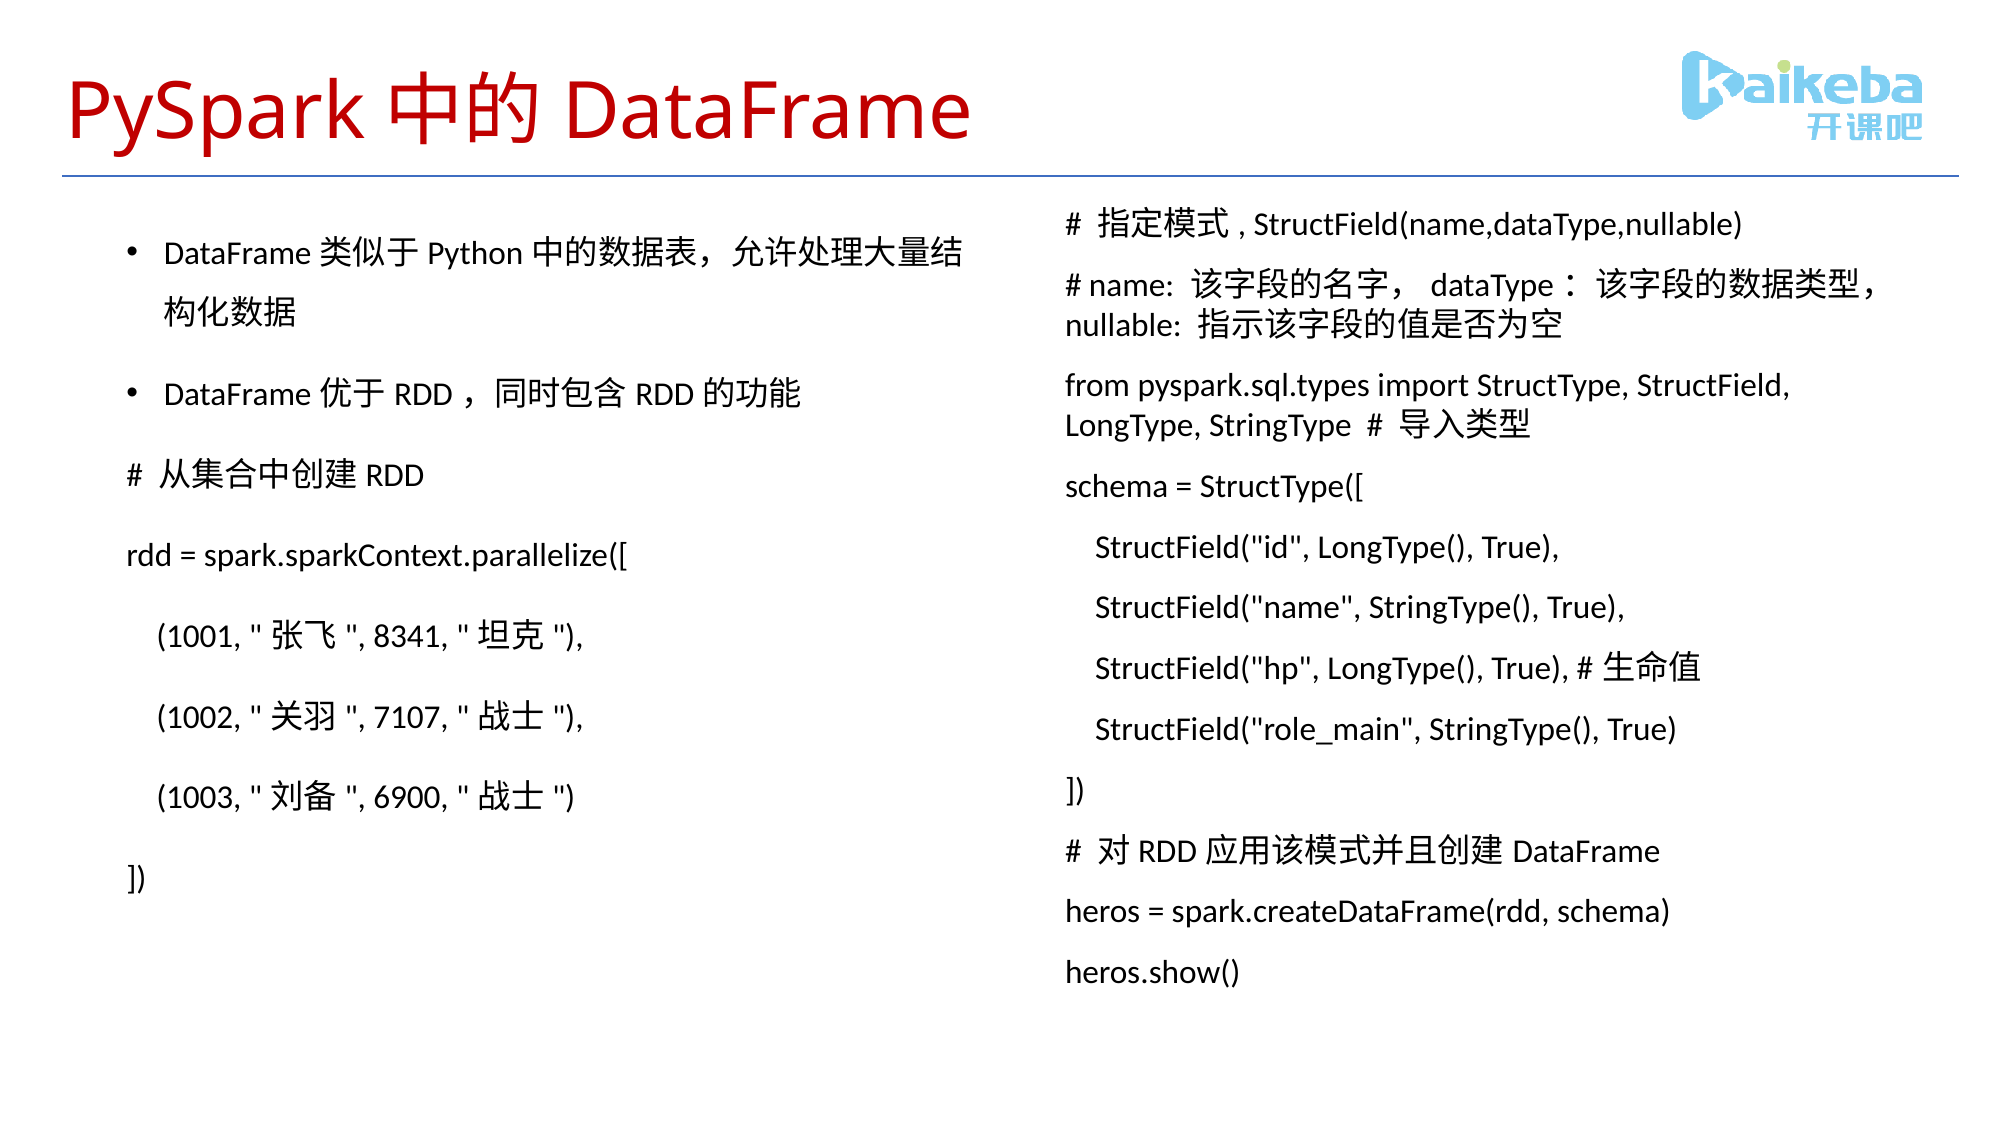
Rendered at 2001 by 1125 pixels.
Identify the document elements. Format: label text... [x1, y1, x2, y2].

title PySpark中的DataFrame [57, 59, 1728, 167]
text_box # 指定模式, StructField(name,dataType,nullable) # name: 该字段的名字，dataType：该字段的数据类型，nullable: 指示该字段的值是否为空 from pyspark.sql.types import StructType, StructField, LongType, StringType # 导入类型 schema = StructType([ StructField("id", LongType(), True), StructField("name", StringType(), True), StructField("hp", LongType(), True), #生命值 StructField("role_main", StringType(), True) ]) # 对RDD应用该模式并且创建DataFrame heros = spark.createDataFrame(rdd, schema) heros.show() [1057, 194, 1923, 1028]
text_box DataFrame类似于Python中的数据表，允许处理大量结构化数据 DataFrame优于RDD，同时包含RDD的功能 # 从集合中创建RDD rdd = spark.sparkContext.parallelize([ (1001, "张飞", 8341, "坦克"), (1002, "关羽", 7107, "战士"), (1003, "刘备", 6900, "战士") ]) [118, 203, 984, 1037]
